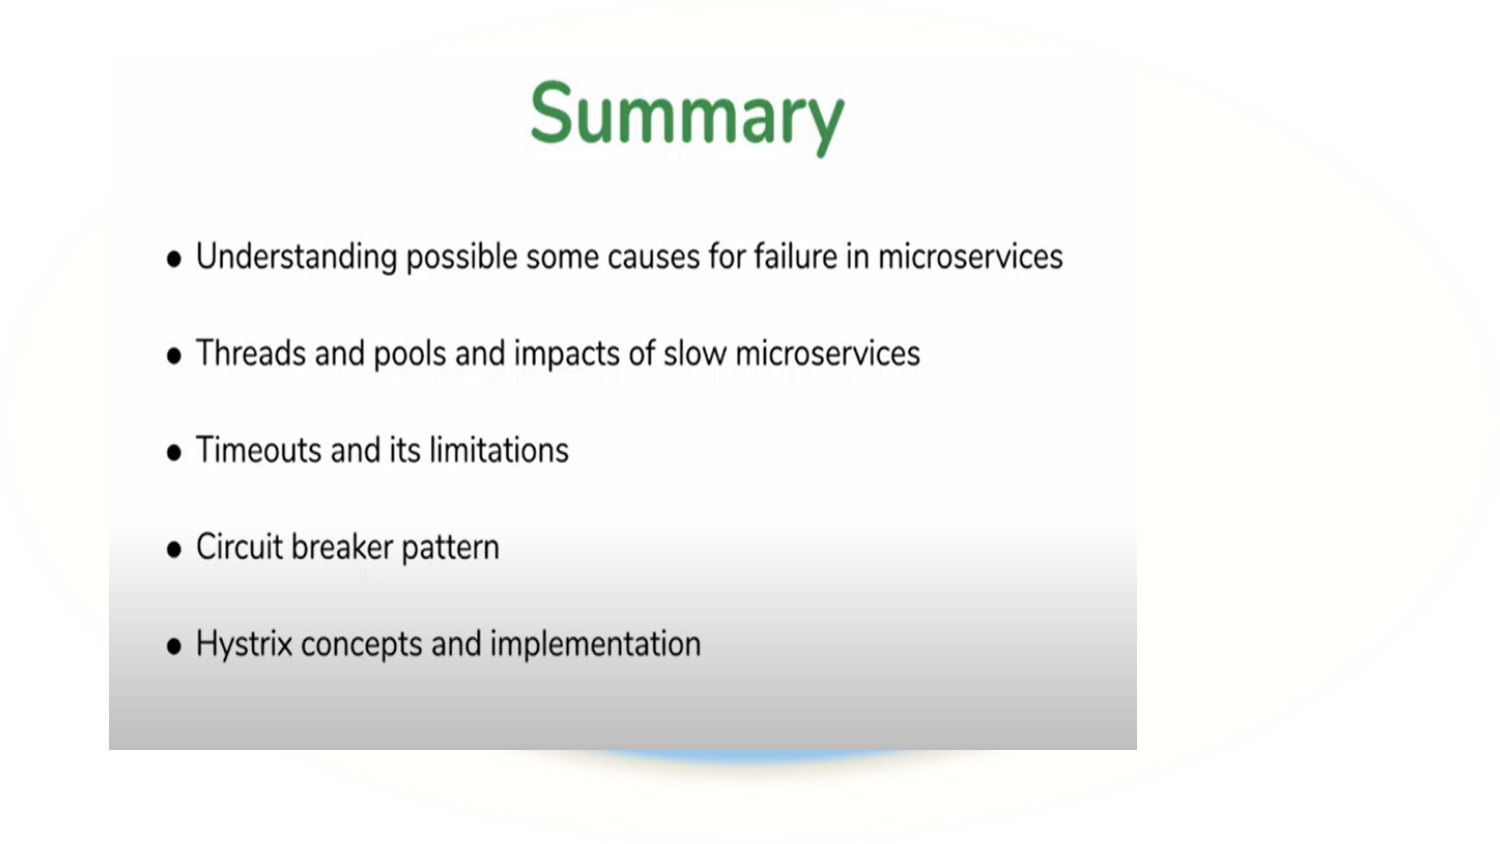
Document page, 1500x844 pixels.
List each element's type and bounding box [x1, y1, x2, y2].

picture [109, 51, 1137, 750]
